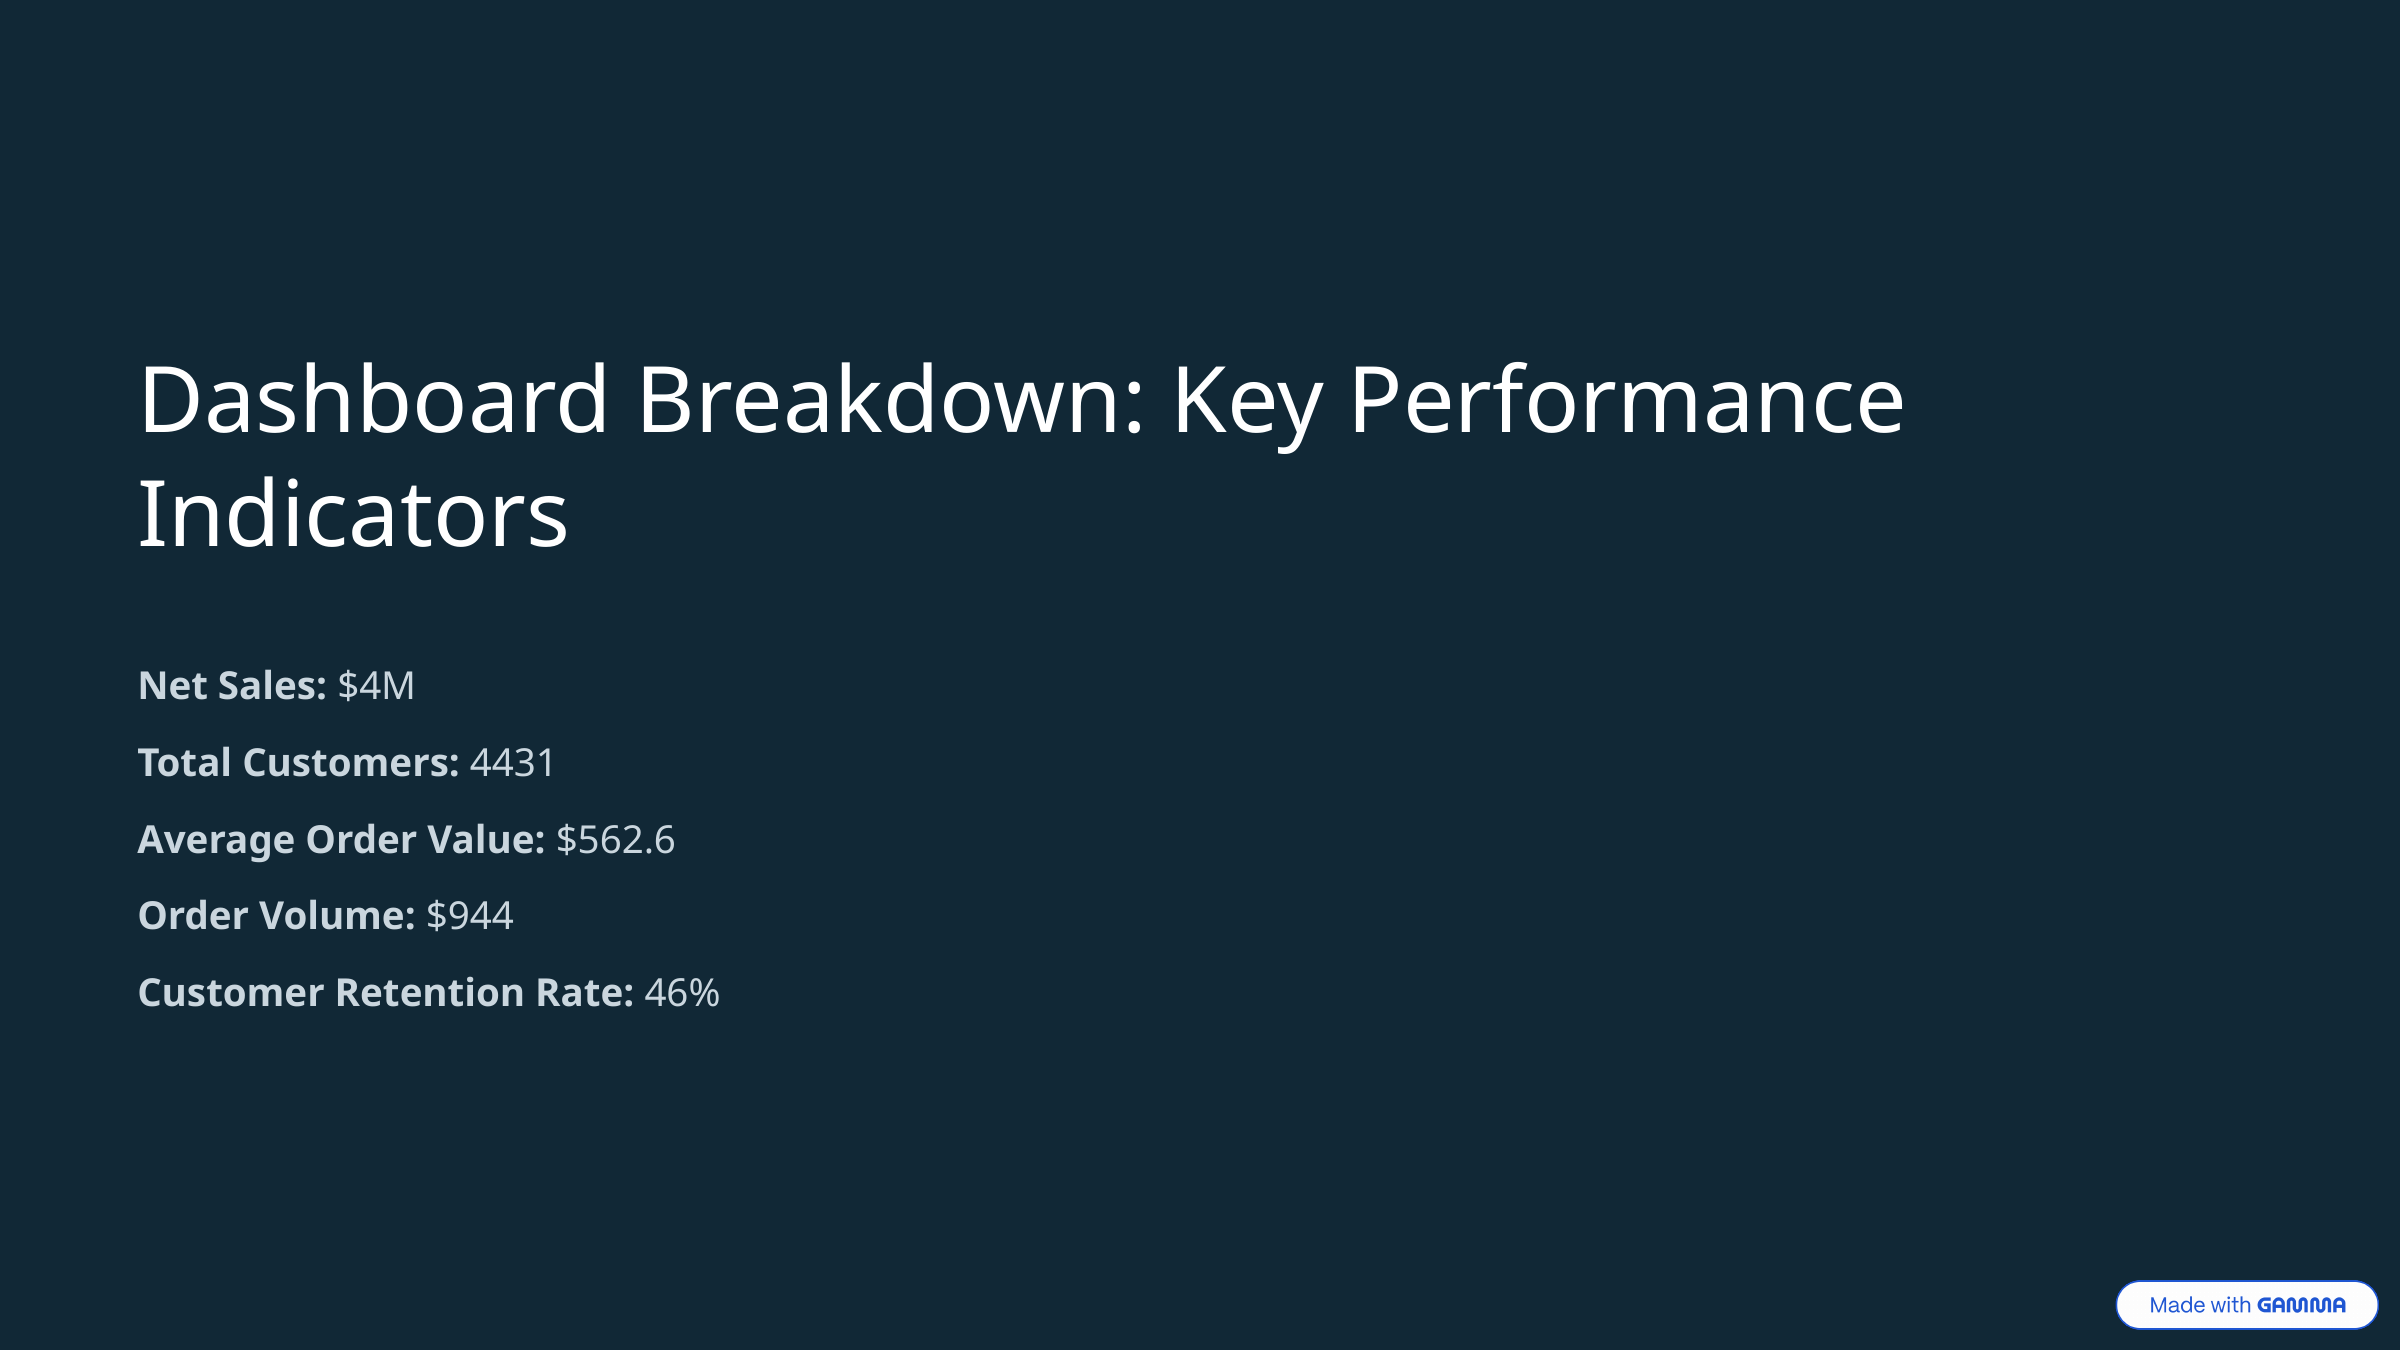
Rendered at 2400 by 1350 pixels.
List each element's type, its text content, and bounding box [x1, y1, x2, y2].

text_box Dashboard Breakdown: Key Performance Indicators [137, 335, 2263, 567]
text_box Order Volume: $944 [137, 874, 2263, 938]
text_box Customer Retention Rate: 46% [137, 951, 2263, 1015]
text_box Total Customers: 4431 [137, 721, 2263, 785]
text_box Average Order Value: $562.6 [137, 798, 2263, 862]
picture [2106, 1271, 2389, 1339]
text_box Net Sales: $4M [137, 645, 2263, 708]
